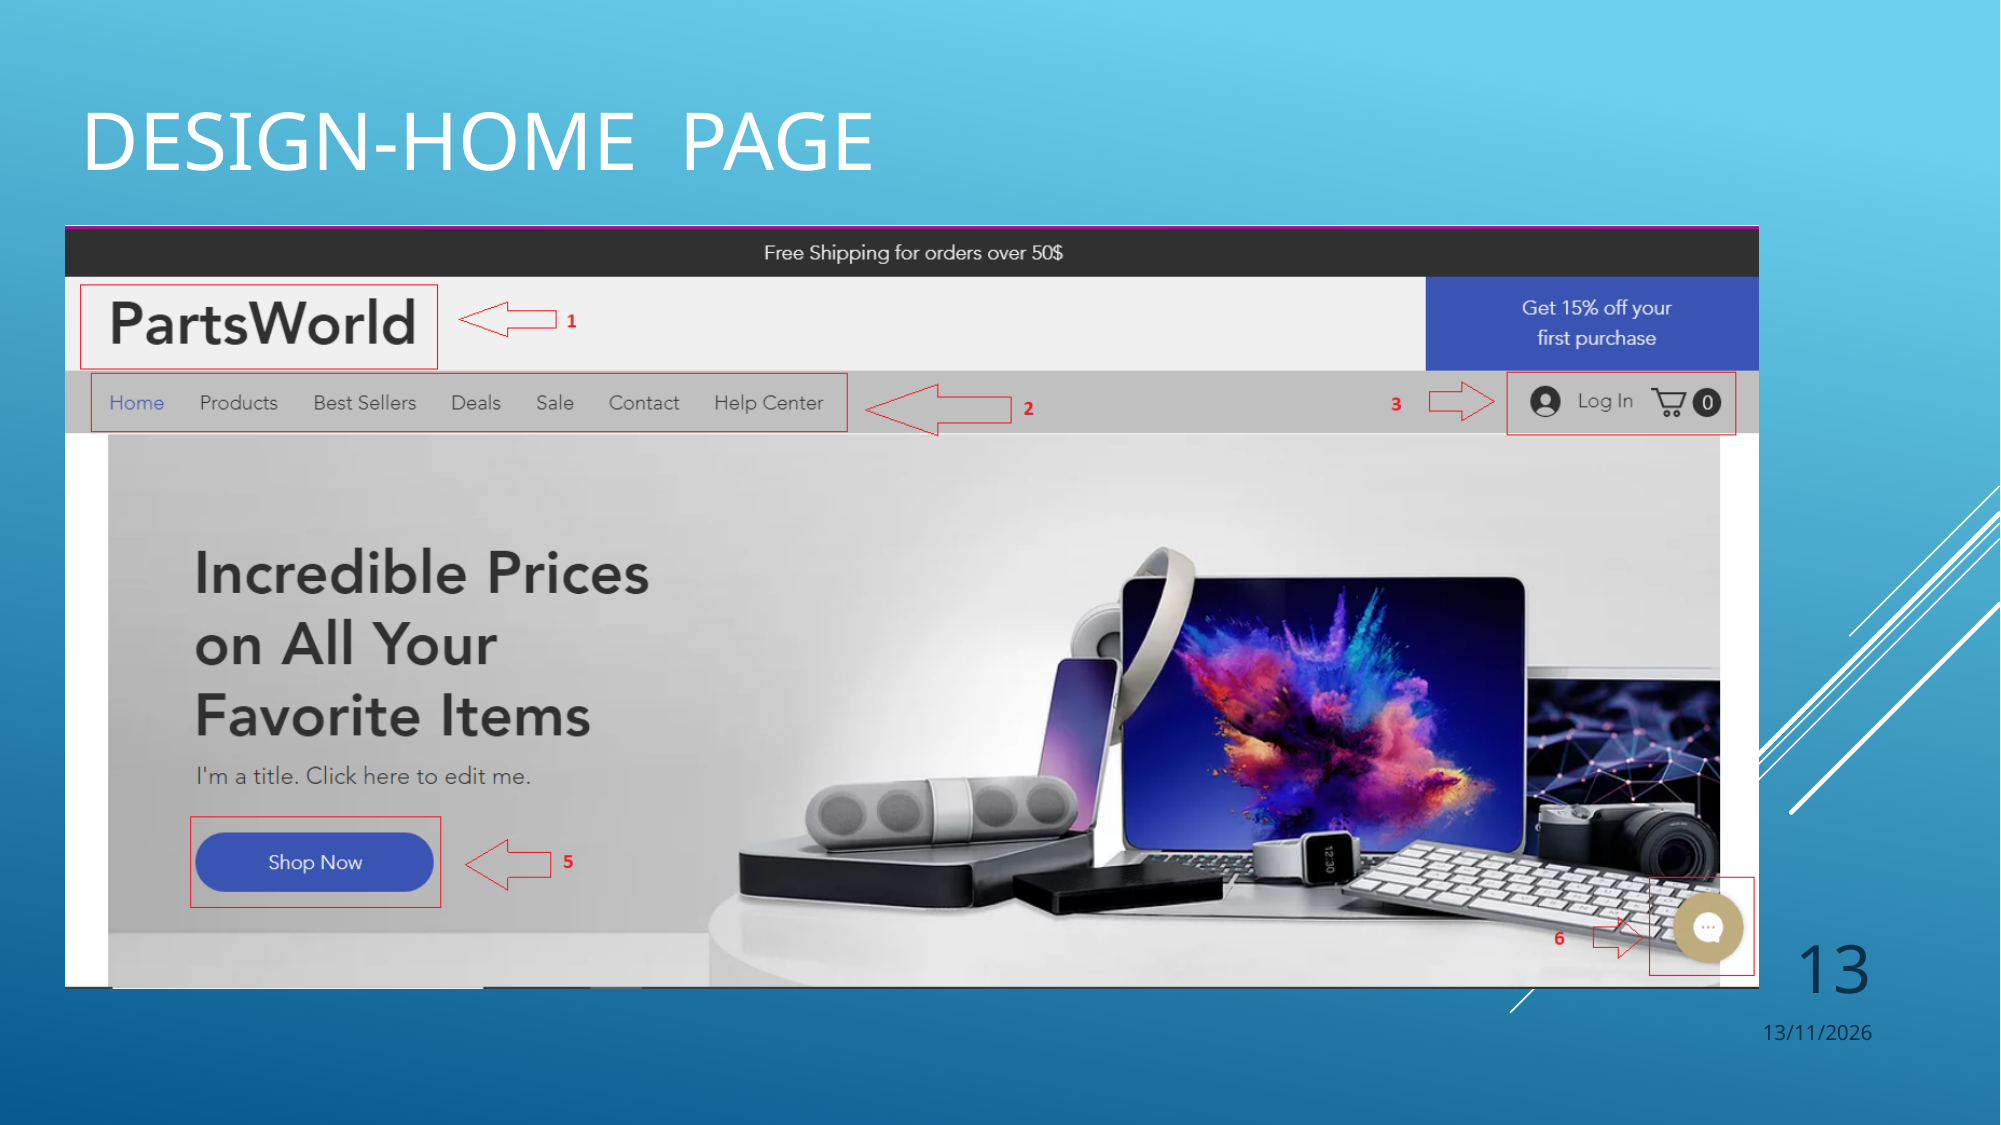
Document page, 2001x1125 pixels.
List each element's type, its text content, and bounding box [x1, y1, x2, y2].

slide_number 13 [1700, 915, 1888, 1025]
text_box Design-home page [65, 66, 937, 195]
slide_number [1624, 1012, 1888, 1073]
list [65, 225, 1759, 989]
